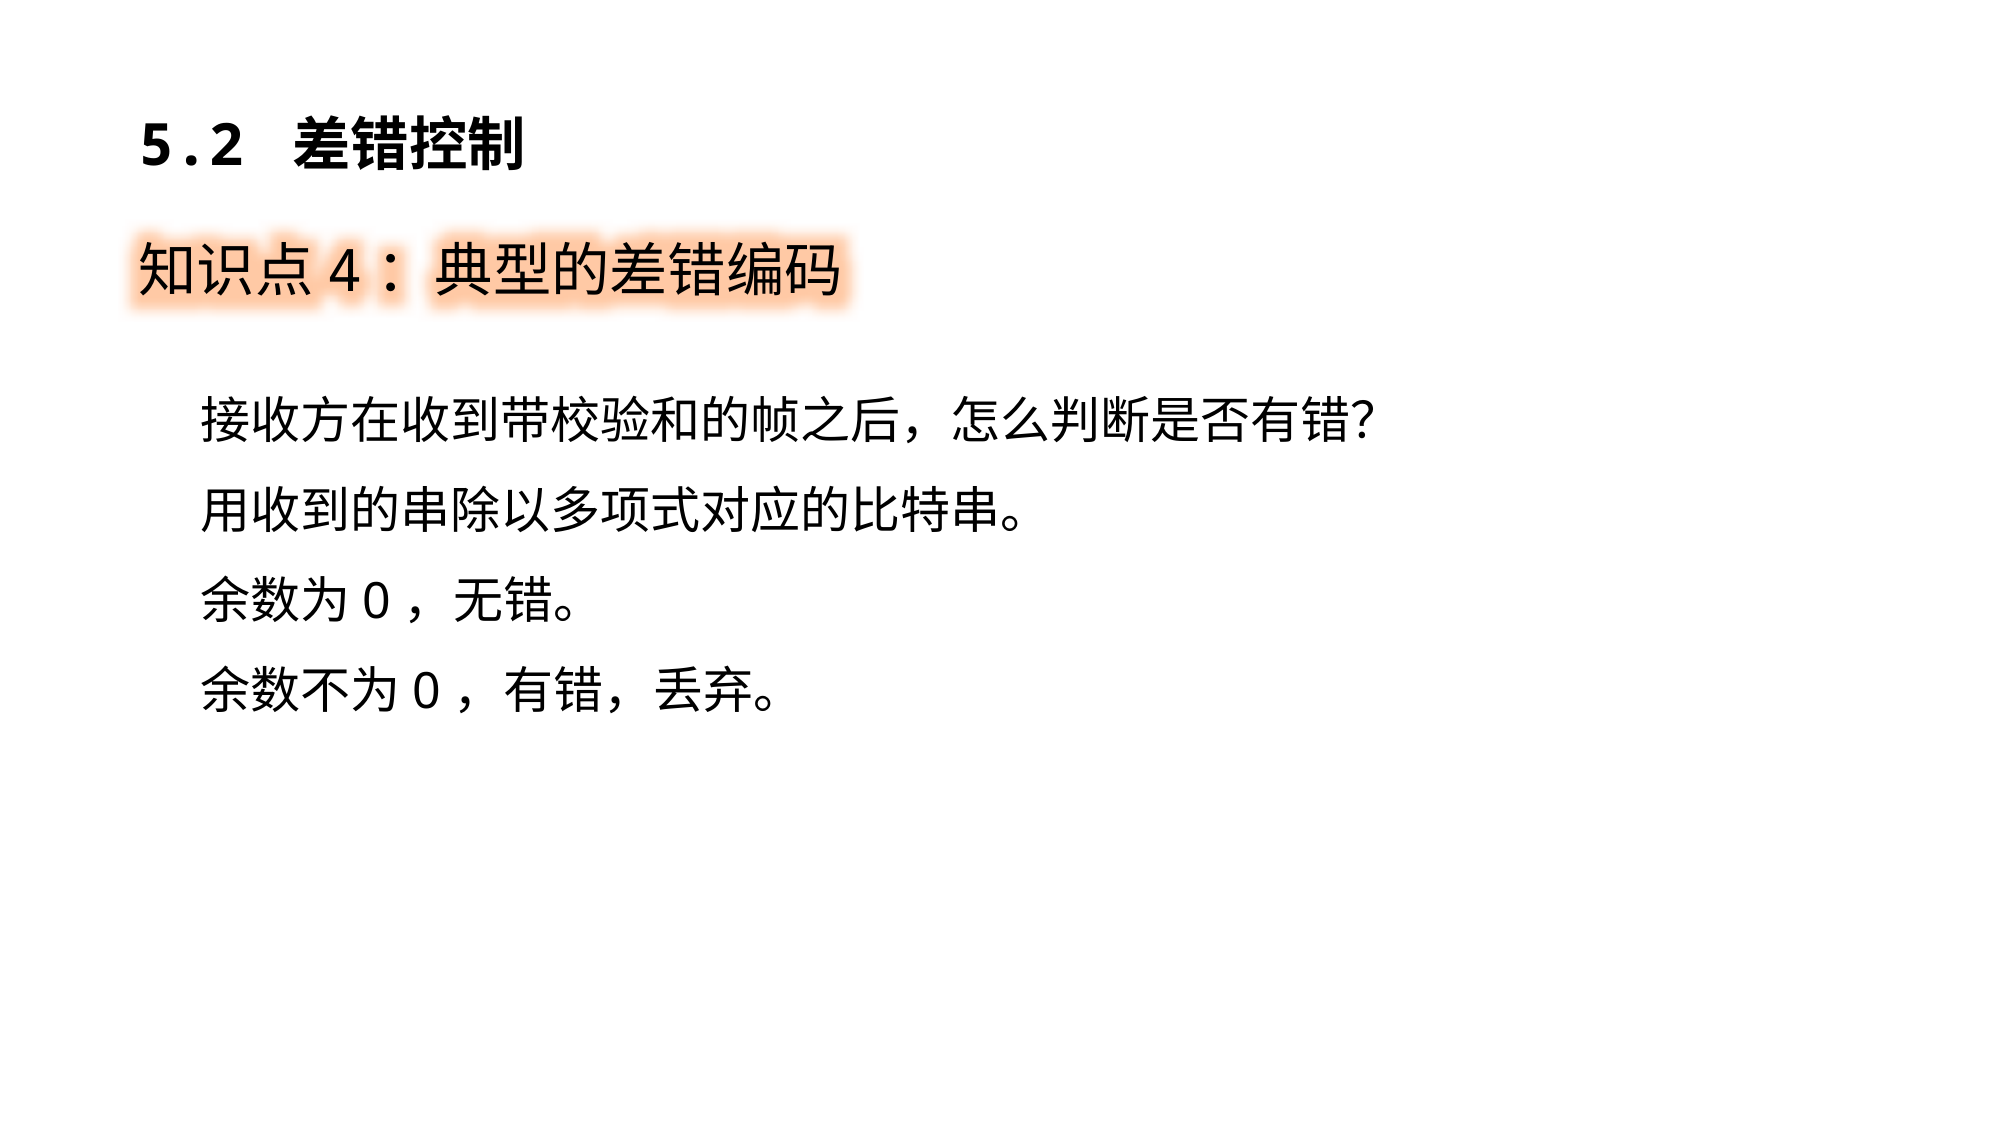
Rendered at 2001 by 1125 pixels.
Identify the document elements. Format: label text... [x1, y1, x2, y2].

text_box 接收方在收到带校验和的帧之后，怎么判断是否有错？ 用收到的串除以多项式对应的比特串。 余数为0，无错。 余数不为0，有错，丢弃。 [186, 350, 1827, 726]
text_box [118, 170, 1949, 335]
text_box 5.2 差错控制 [120, 97, 1568, 153]
text_box 知识点4：典型的差错编码 [120, 172, 1945, 329]
text_box L=800bit R=1Gbit/s v=200000km/s 求D？ D=（(L/R)*v）/2=80m [114, 166, 1954, 339]
